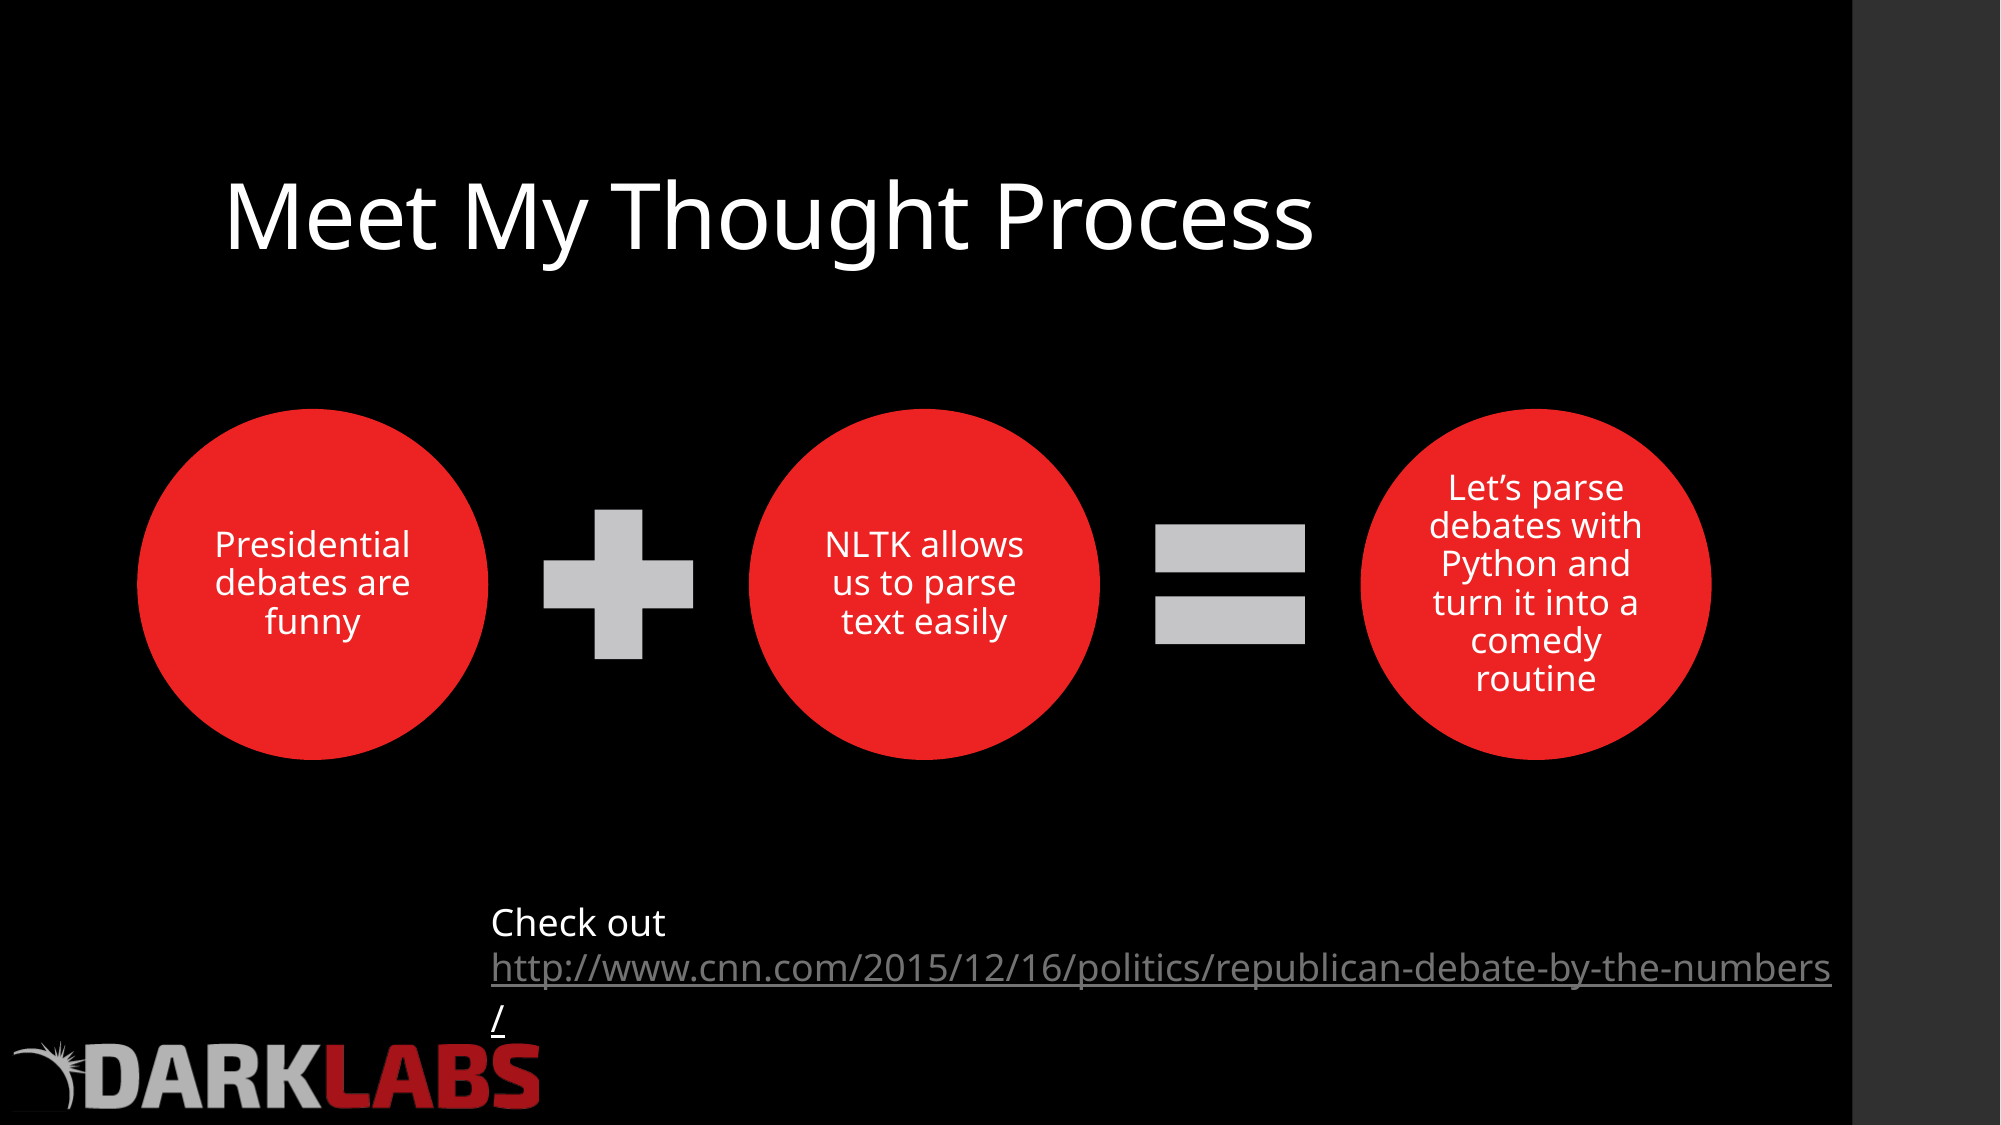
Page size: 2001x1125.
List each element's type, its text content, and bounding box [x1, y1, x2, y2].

title Meet My Thought Process [206, 60, 1797, 278]
text_box Check out http://www.cnn.com/2015/12/16/politics/republican-debate-by-the-numbers/ [475, 891, 1849, 1054]
picture [10, 1041, 539, 1125]
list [136, 311, 1713, 857]
